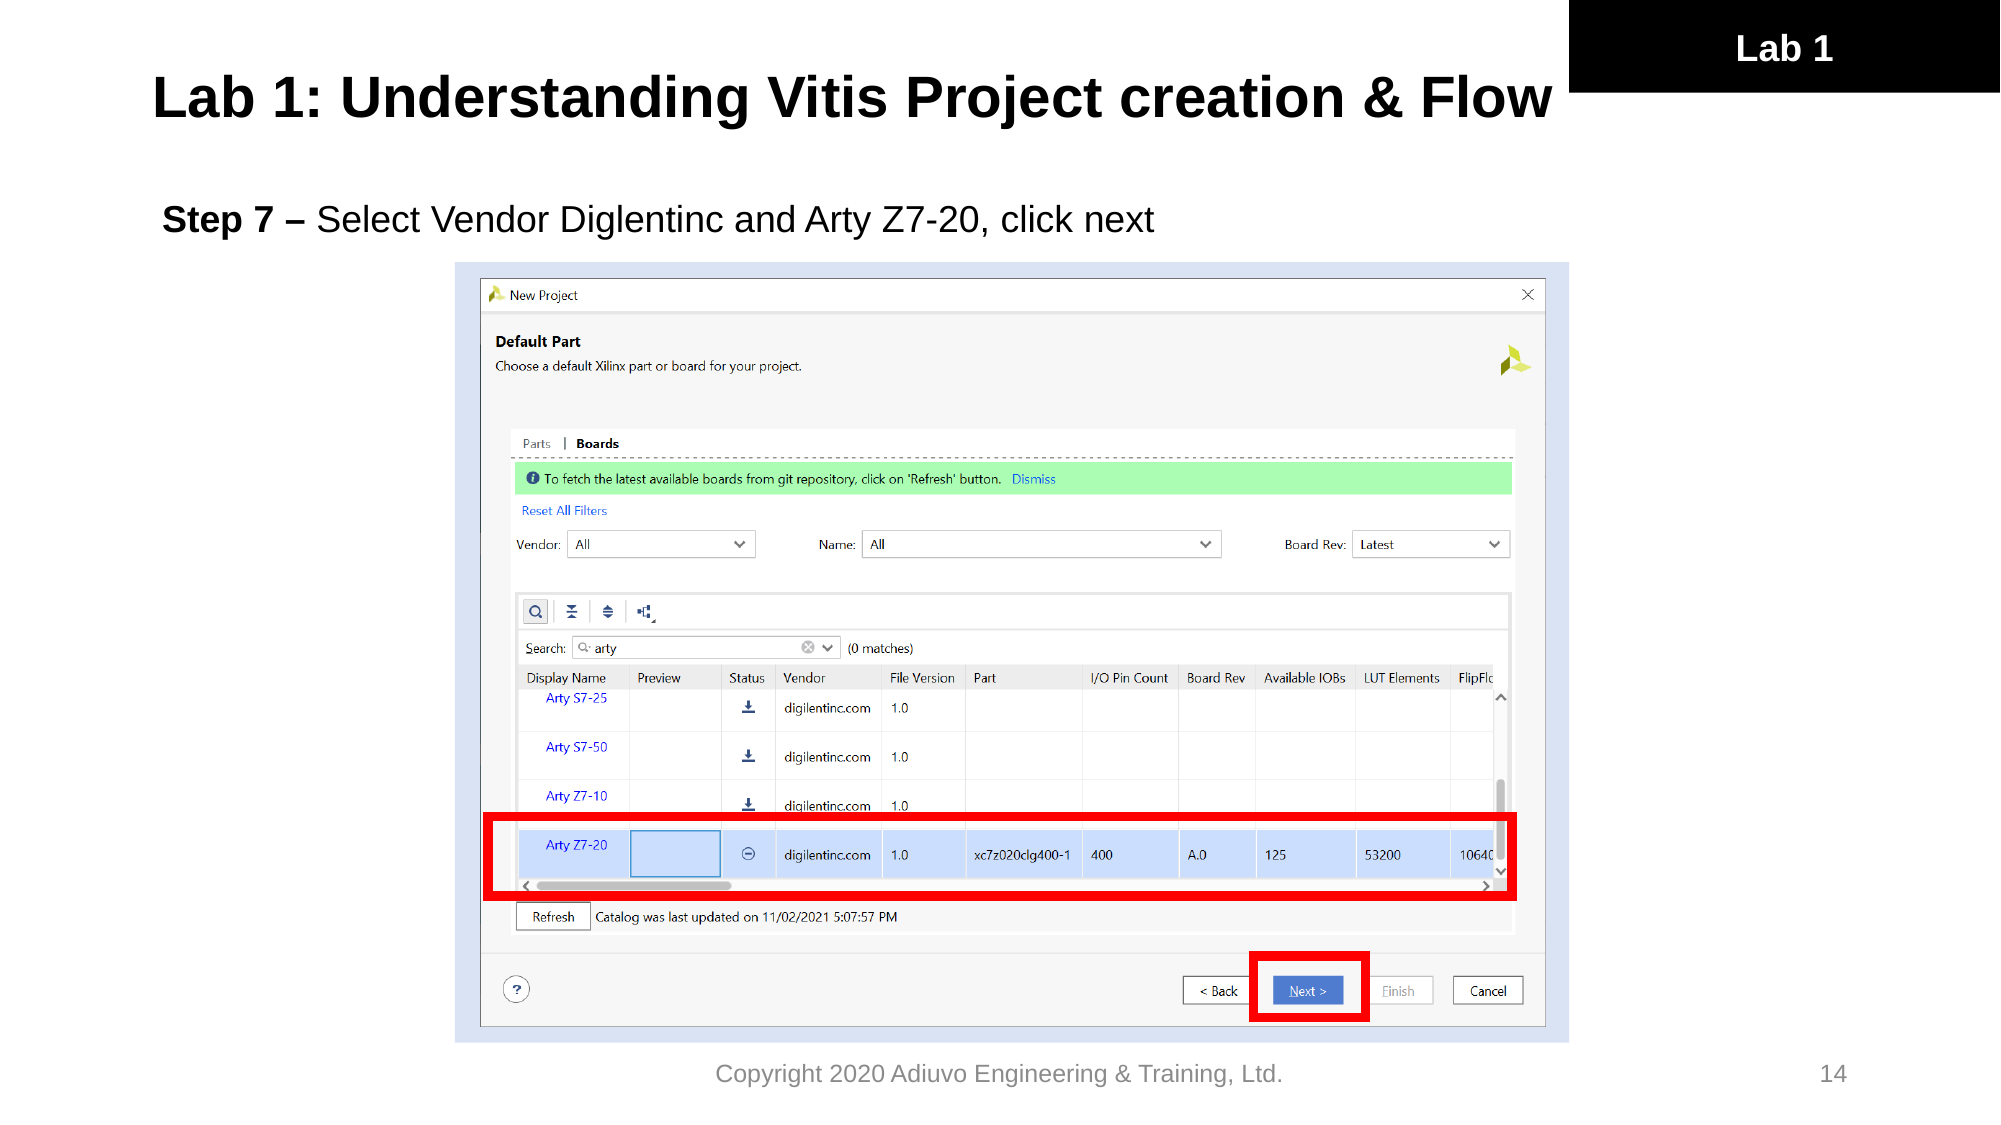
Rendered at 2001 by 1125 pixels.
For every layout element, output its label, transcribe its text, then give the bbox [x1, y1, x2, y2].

text_box [454, 338, 1570, 1044]
text_box Step 7 – Select Vendor Diglentinc and Arty Z7-20, click next [147, 187, 1873, 338]
text_box Lab 1 [1568, 0, 2000, 94]
picture [480, 278, 1546, 1027]
title Lab 1: Understanding Vitis Project creation & Flow [137, 59, 1863, 153]
footer Copyright 2020 Adiuvo Engineering & Training, Ltd. [662, 1042, 1338, 1103]
slide_number 14 [1412, 1042, 1863, 1103]
